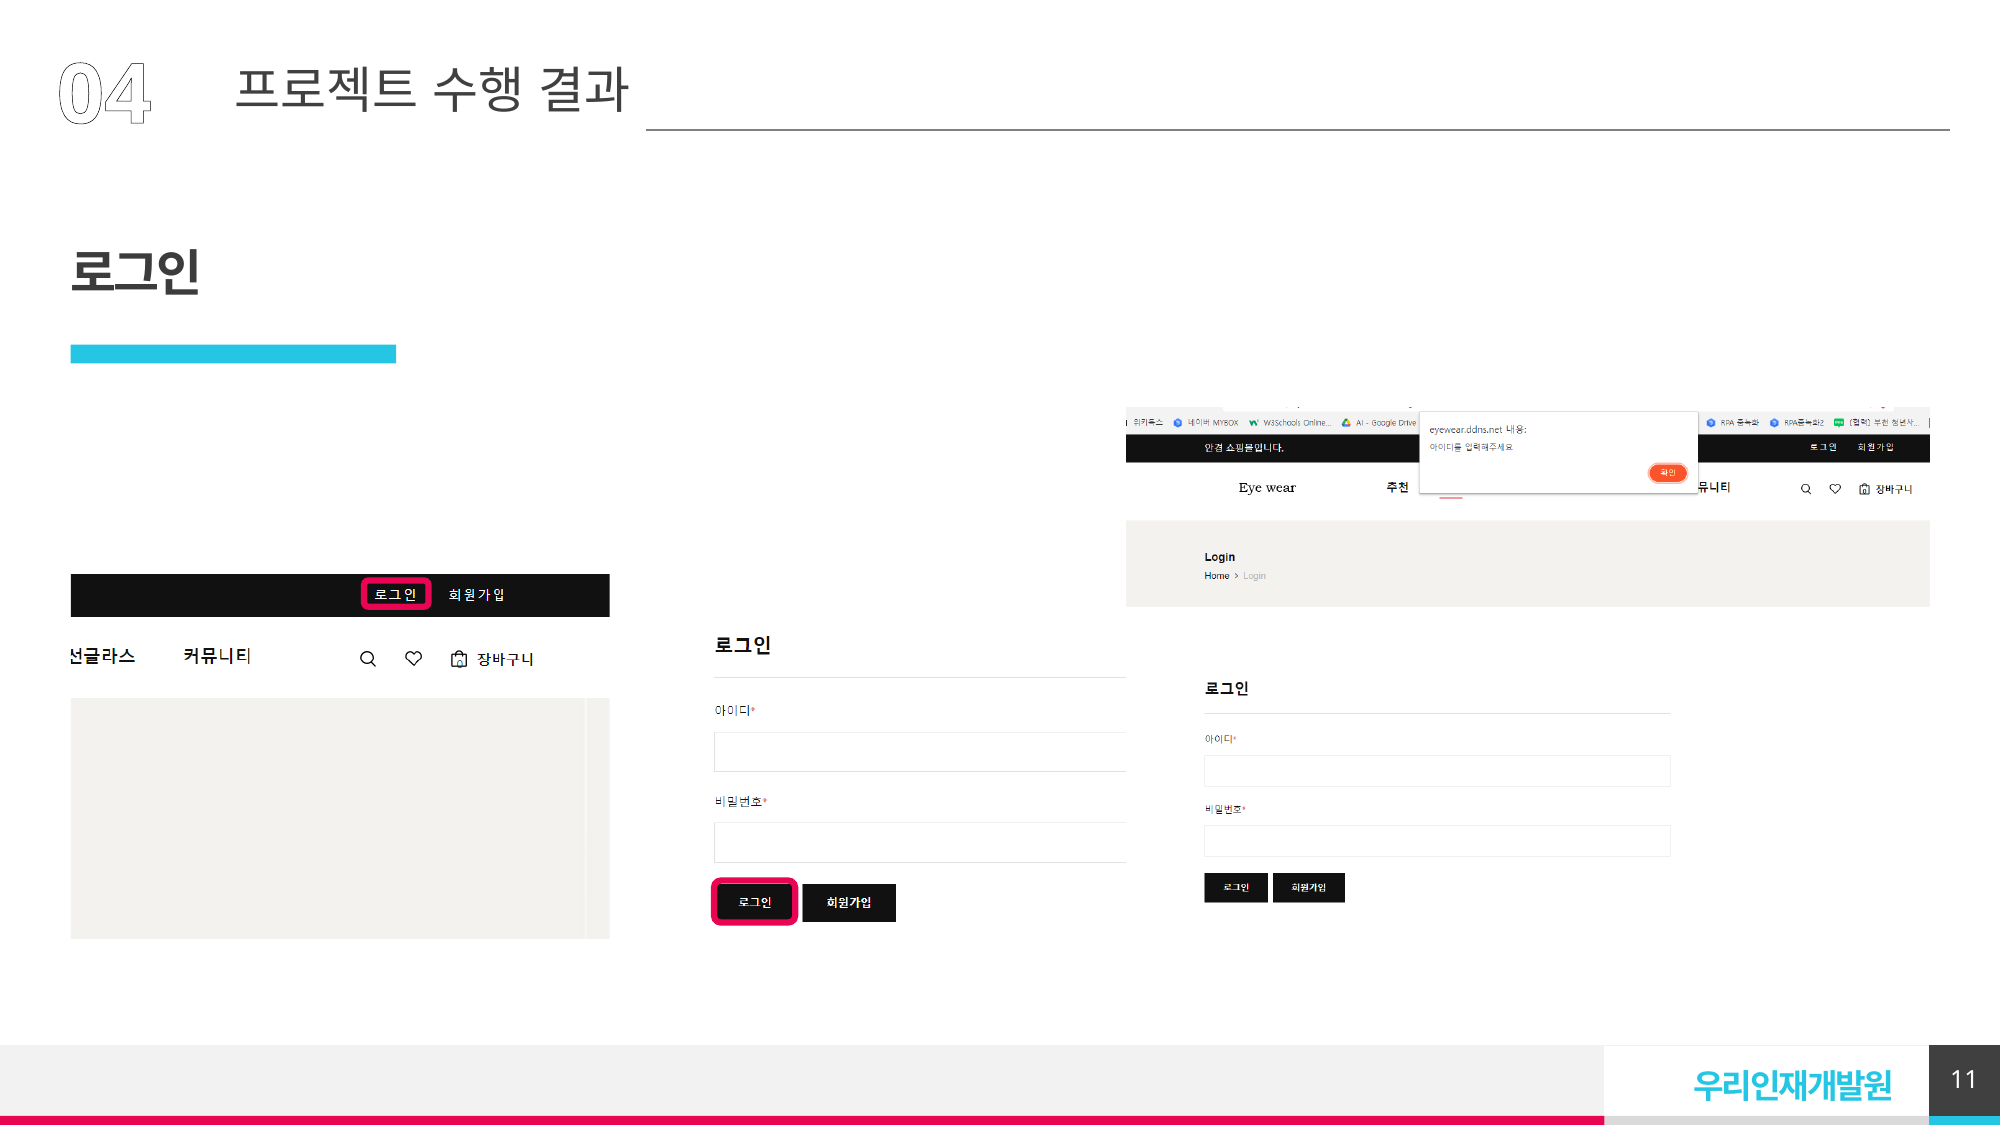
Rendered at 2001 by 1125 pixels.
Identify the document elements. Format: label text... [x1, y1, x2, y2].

picture [70, 574, 610, 939]
text_box 04 [41, 32, 233, 148]
picture [675, 407, 1930, 975]
list 로그인 [70, 248, 969, 308]
text_box 프로젝트 수행 결과 [220, 51, 647, 127]
text_box [70, 343, 397, 364]
slide_number 11 [1929, 1045, 2000, 1116]
